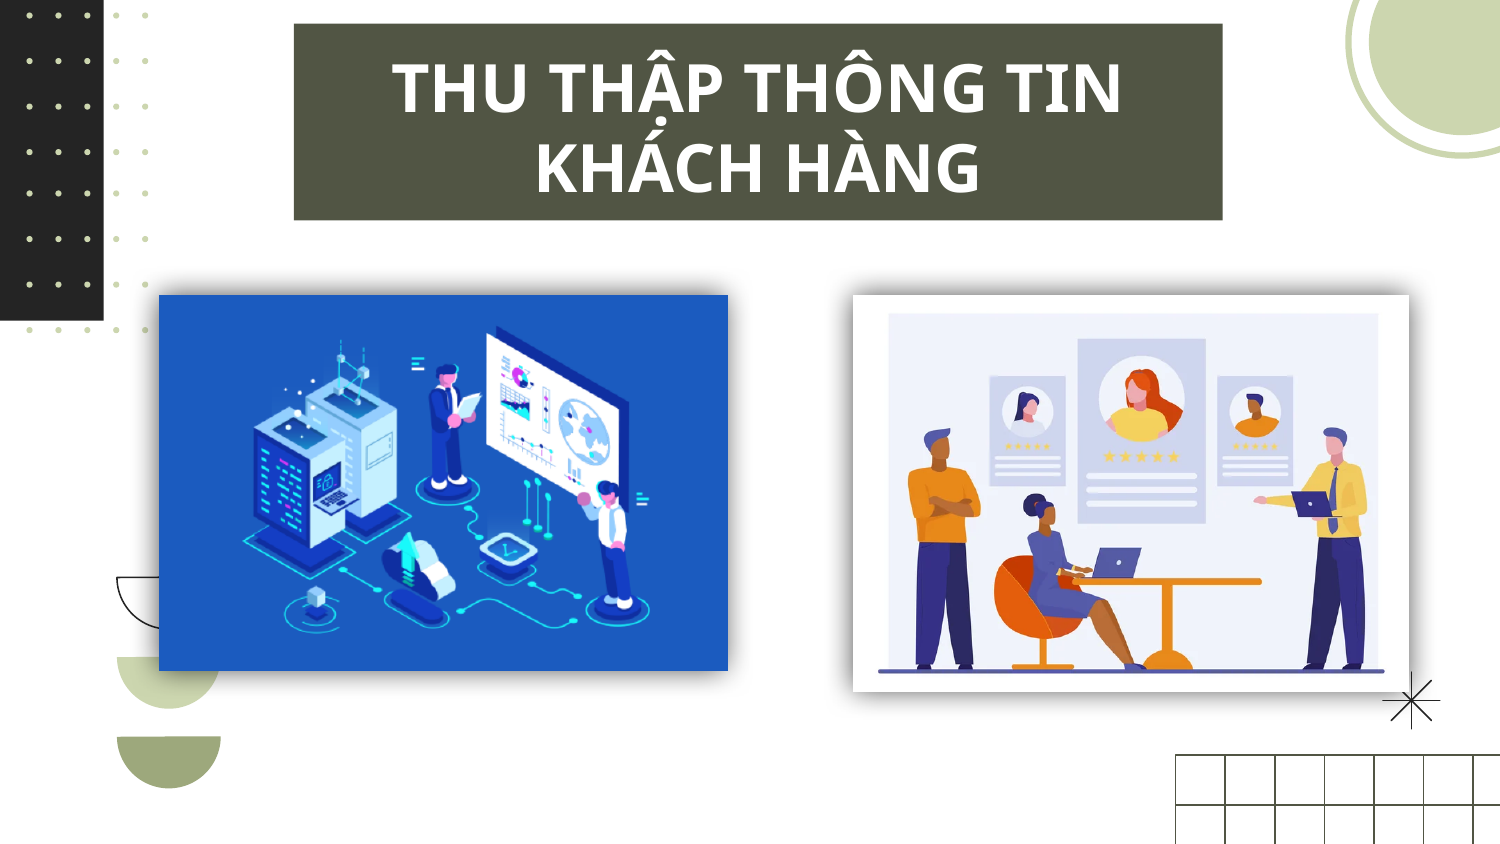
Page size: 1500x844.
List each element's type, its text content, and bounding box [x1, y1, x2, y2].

picture [159, 295, 728, 672]
picture [853, 295, 1410, 693]
title THU THẬP THÔNG TIN KHÁCH HÀNG [293, 23, 1223, 221]
